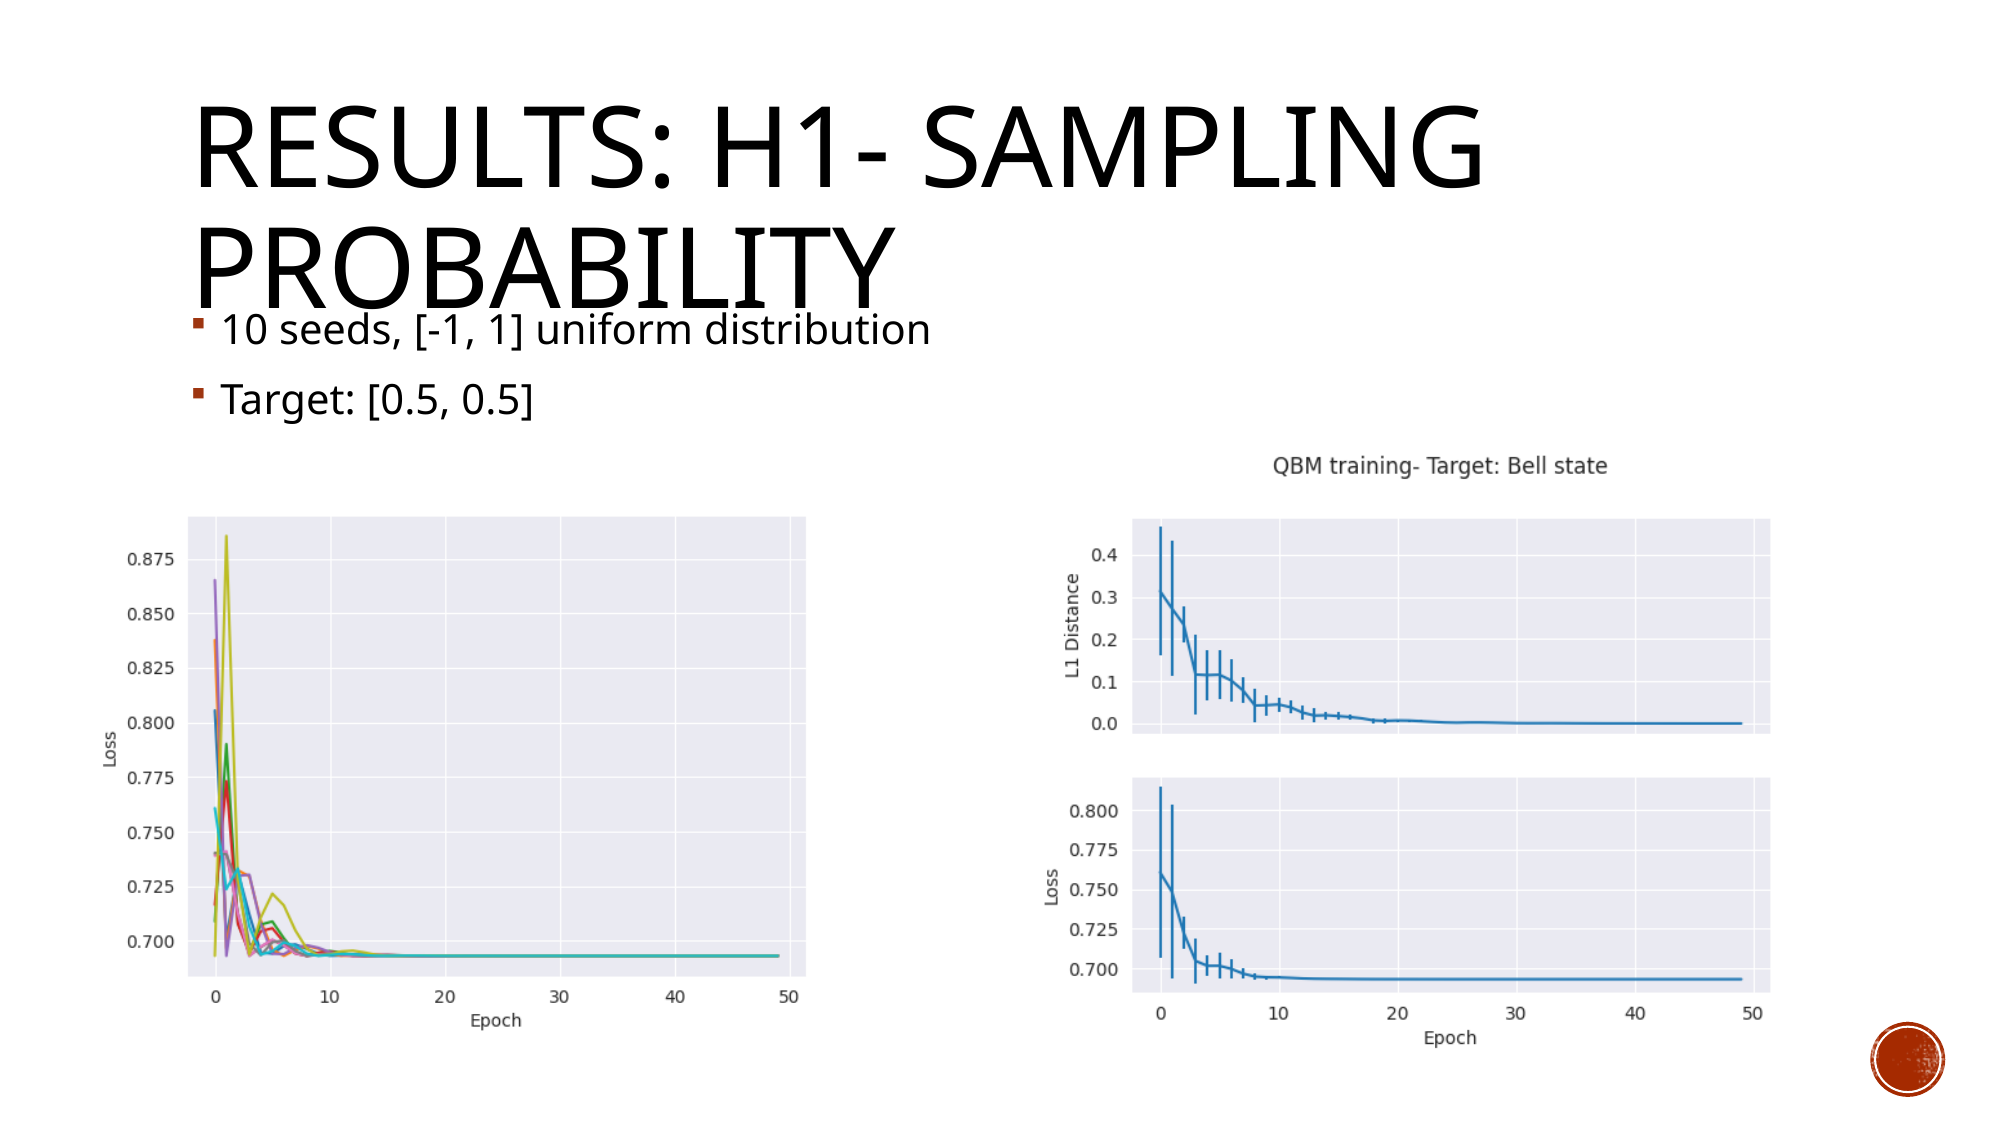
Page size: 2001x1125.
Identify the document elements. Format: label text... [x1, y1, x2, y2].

picture [1028, 443, 1853, 1061]
picture [87, 443, 886, 1043]
list 10 seeds, [-1, 1] uniform distribution Target: [0.5, 0.5] [175, 300, 1826, 966]
title Results: H1- sampling probability [175, 79, 1826, 300]
